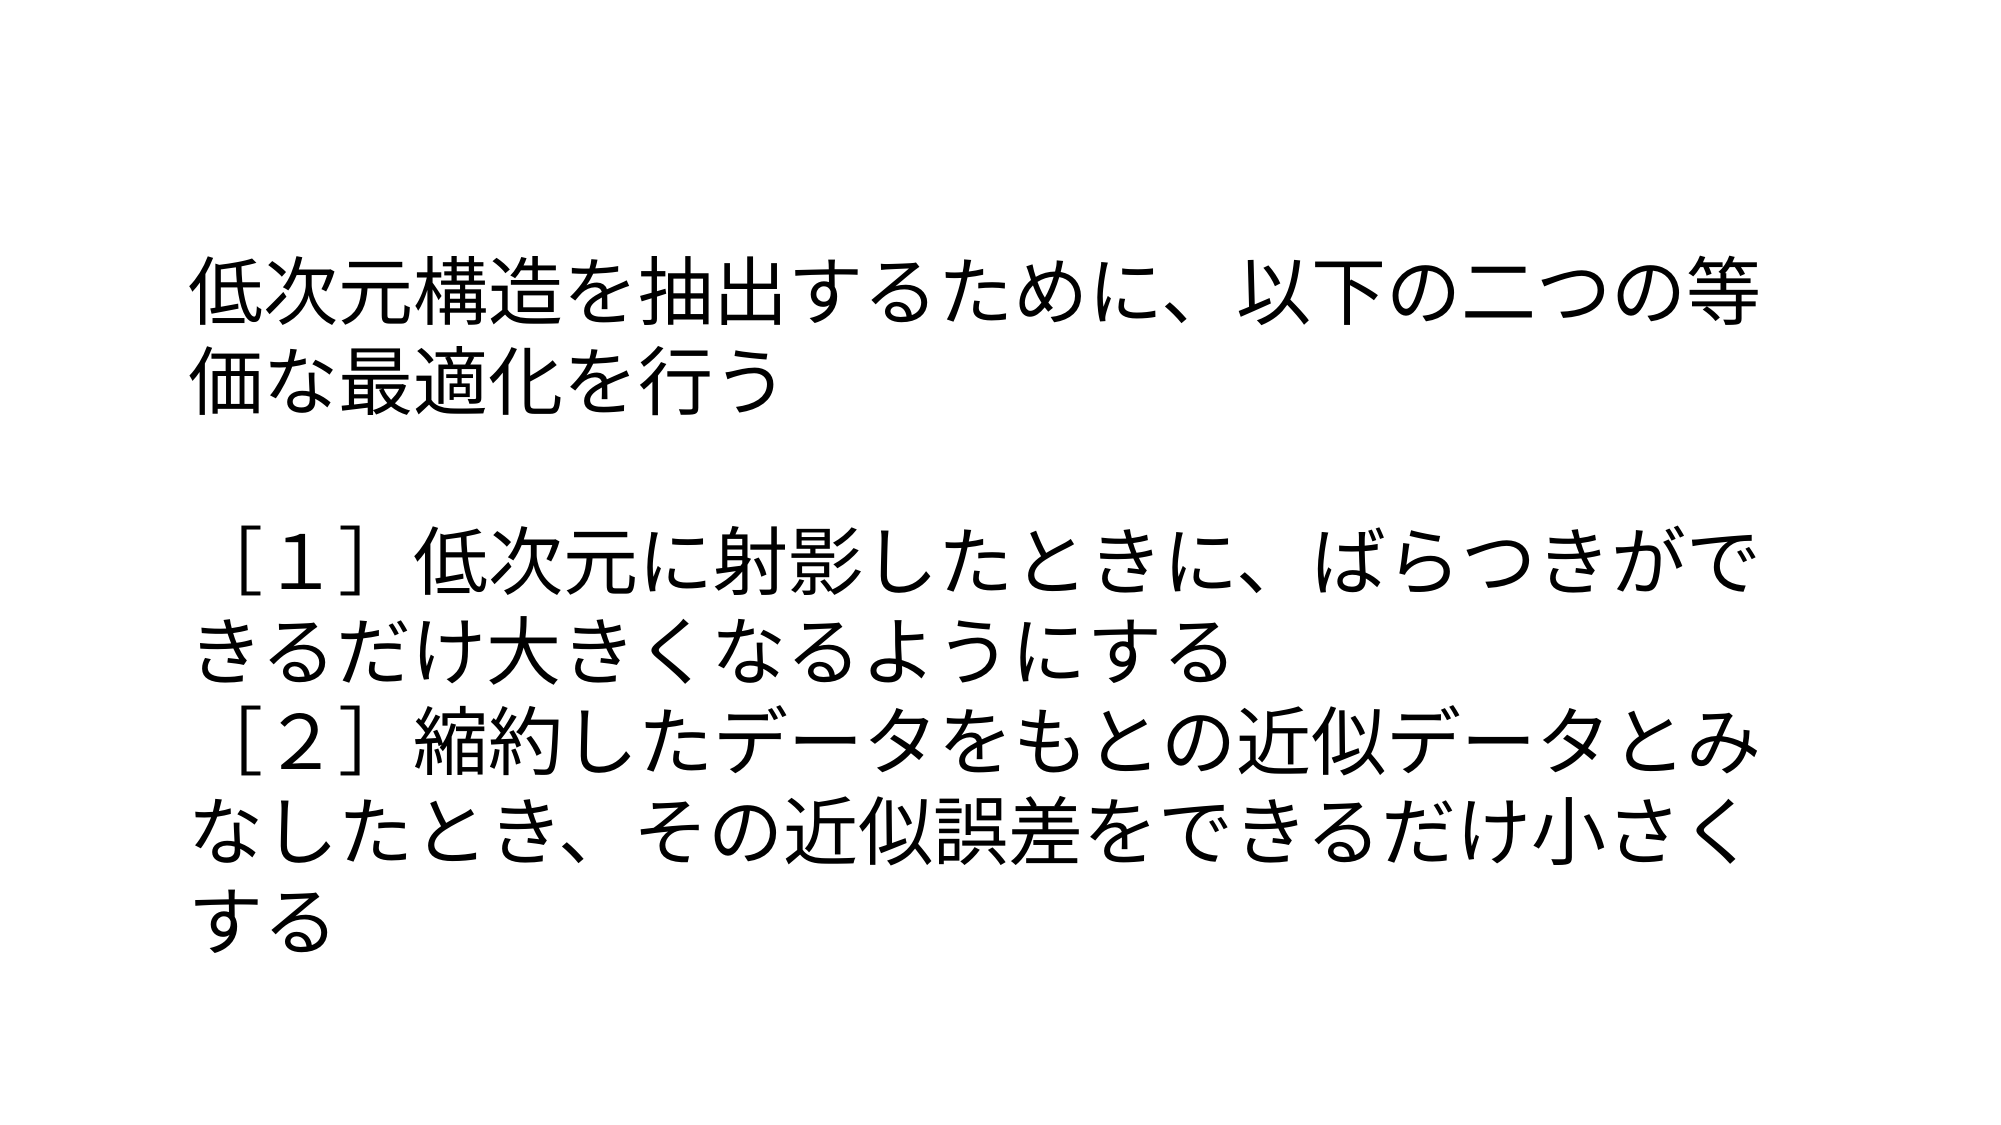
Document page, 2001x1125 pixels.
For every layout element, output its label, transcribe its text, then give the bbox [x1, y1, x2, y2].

text_box 低次元構造を抽出するために、以下の二つの等価な最適化を行う ［１］低次元に射影したときに、ばらつきができるだけ大きくなるようにする ［２］縮約したデータをもとの近似データとみなしたとき、その近似誤差をできるだけ小さくする [173, 236, 1827, 972]
